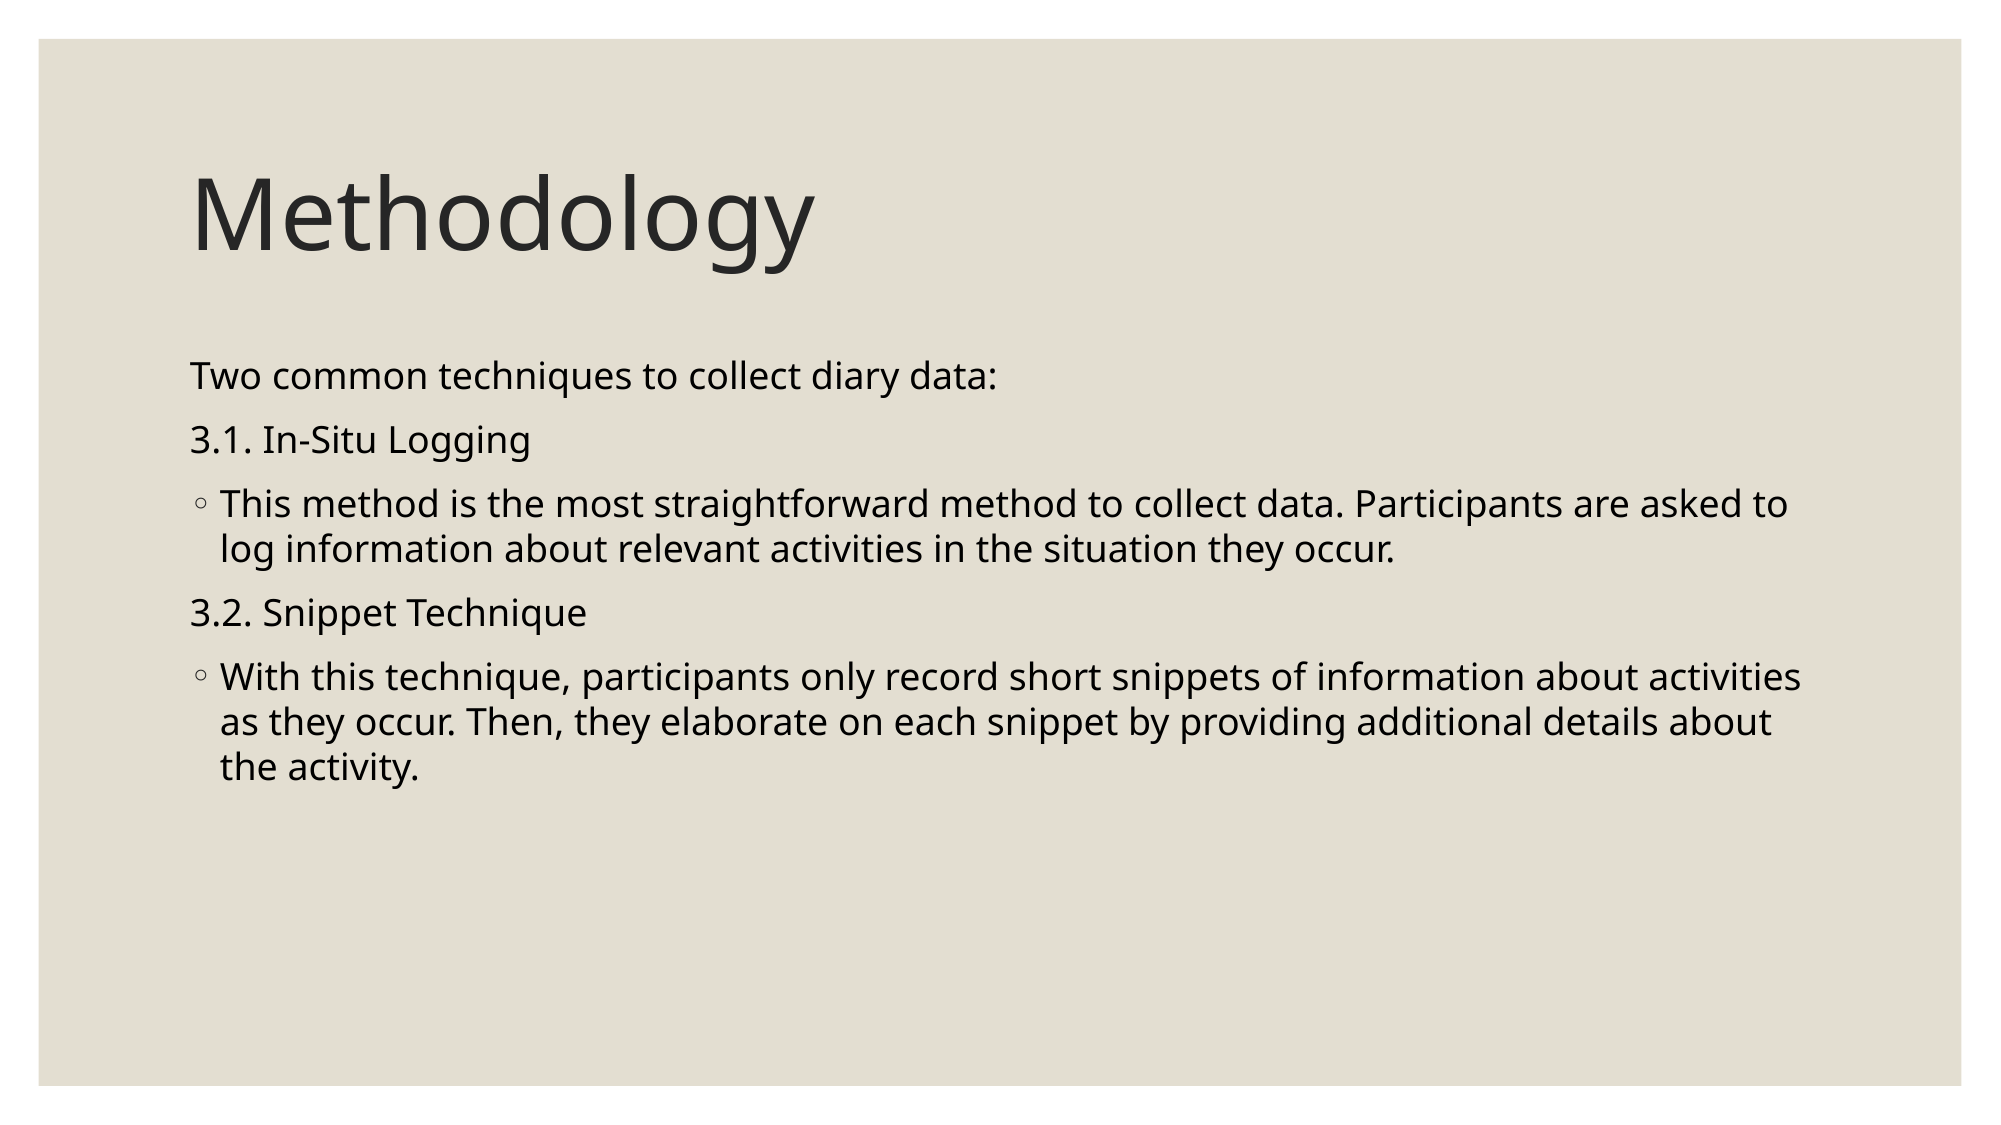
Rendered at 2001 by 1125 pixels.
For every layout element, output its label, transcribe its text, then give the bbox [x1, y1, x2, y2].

list Two common techniques to collect diary data: 3.1. In-Situ Logging This method is the most straightforward method to collect data. Participants are asked to log information about relevant activities in the situation they occur. 3.2. Snippet Technique With this technique, participants only record short snippets of information about activities as they occur. Then, they elaborate on each snippet by providing additional details about the activity. [174, 345, 1825, 990]
title Methodology [174, 105, 1825, 331]
